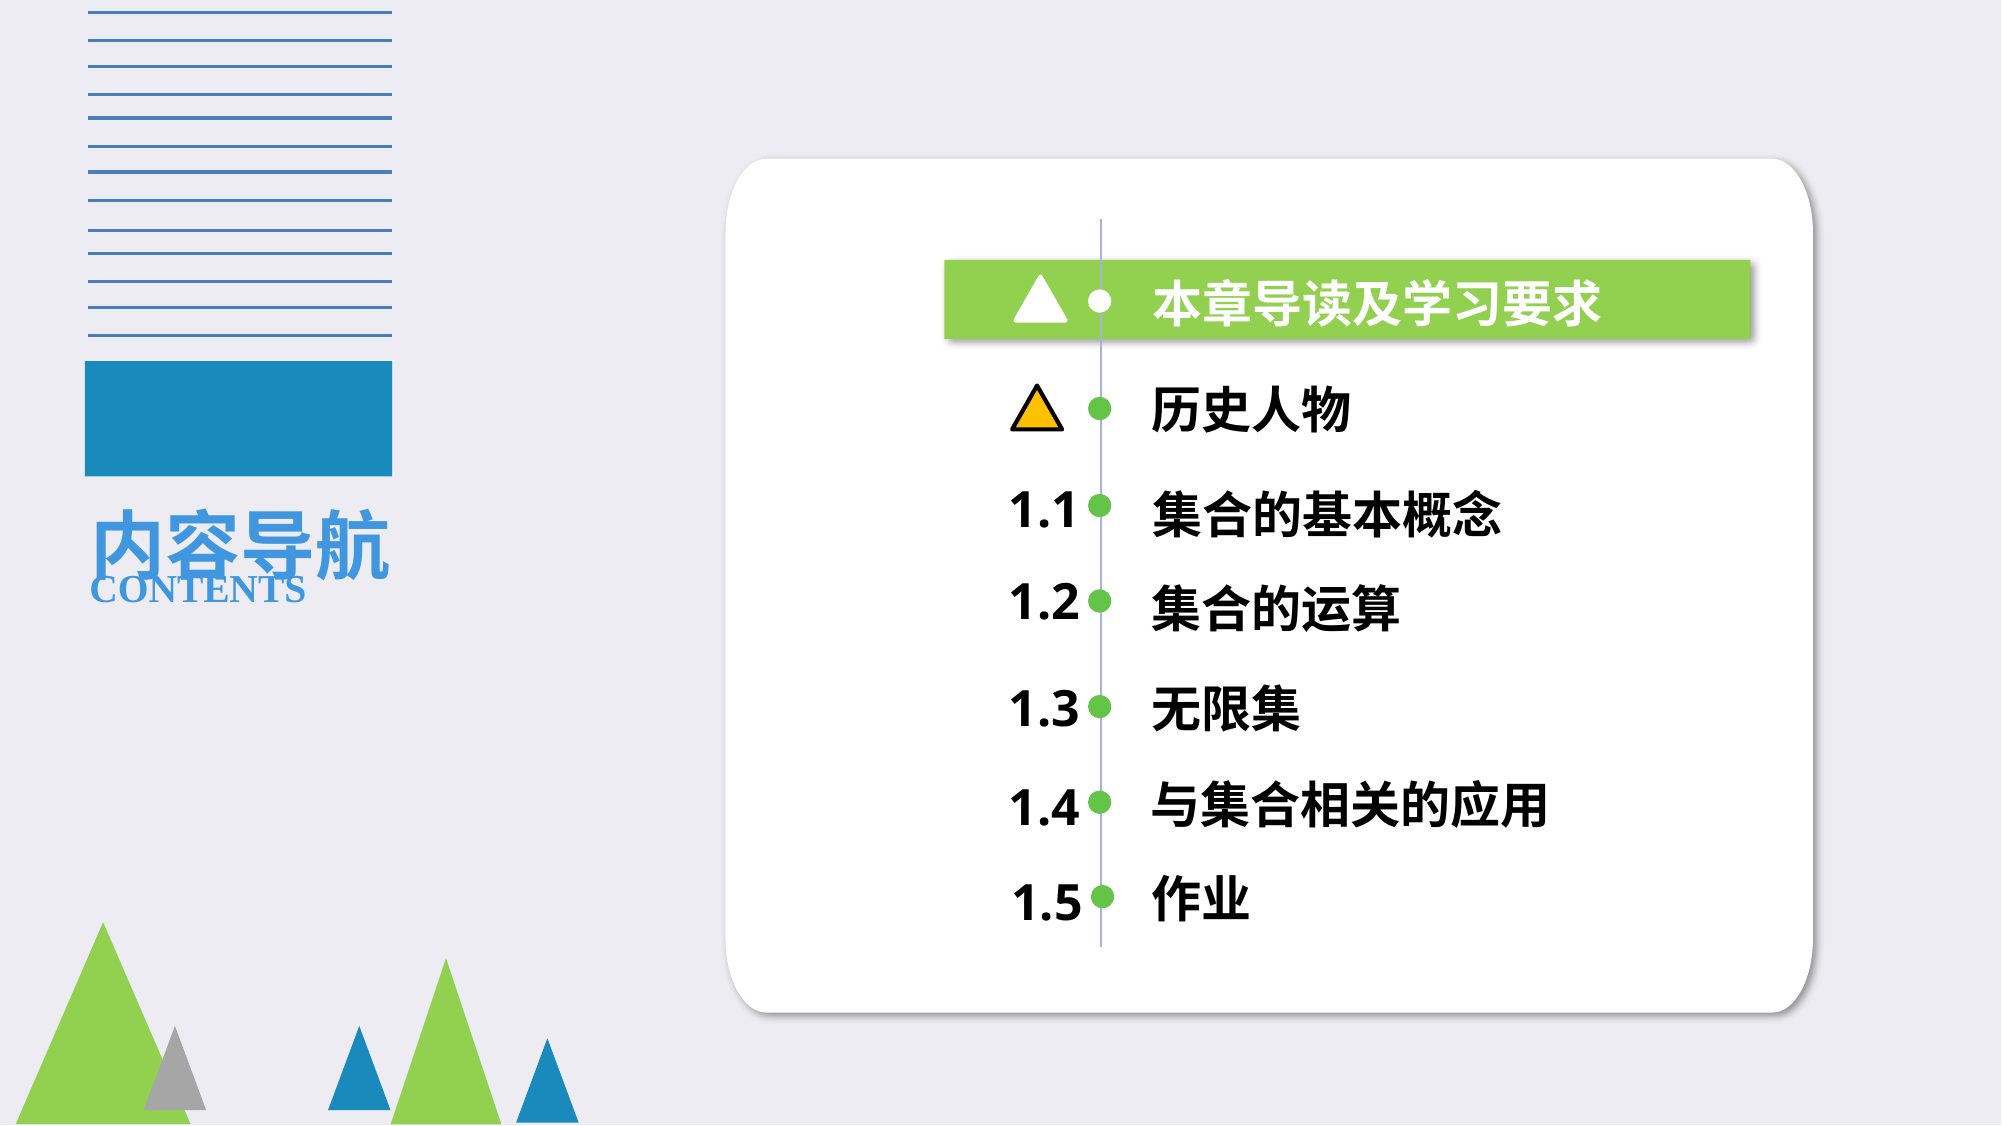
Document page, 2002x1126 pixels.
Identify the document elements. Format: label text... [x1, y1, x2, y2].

text_box [1013, 274, 1068, 323]
text_box [1085, 491, 1114, 520]
text_box [141, 1023, 209, 1113]
text_box 集合的运算 [1151, 587, 1402, 648]
text_box [13, 920, 193, 1126]
text_box [1085, 287, 1114, 315]
text_box 1.2 [994, 579, 1081, 640]
text_box [1085, 394, 1114, 423]
text_box 无限集 [1151, 687, 1302, 748]
text_box 1.5 [997, 880, 1083, 941]
text_box [514, 1036, 581, 1125]
text_box [1101, 258, 1753, 341]
text_box 集合的基本概念 [1152, 493, 1503, 554]
text_box [1085, 788, 1114, 816]
text_box [388, 955, 504, 1126]
text_box [1085, 587, 1114, 615]
text_box CONTENTS [89, 577, 393, 621]
text_box [1010, 383, 1064, 432]
text_box 历史人物 [1151, 388, 1352, 449]
text_box [83, 359, 394, 478]
text_box 作业 [1151, 877, 1252, 938]
text_box [1085, 692, 1114, 721]
text_box [942, 258, 1100, 341]
text_box 内容导航 [90, 478, 391, 577]
text_box [723, 156, 1816, 1015]
text_box 1.3 [994, 686, 1081, 747]
text_box 本章导读及学习要求 [1152, 282, 1603, 343]
text_box 1.1 [994, 487, 1081, 548]
text_box 与集合相关的应用 [1150, 783, 1551, 844]
text_box [1088, 882, 1117, 911]
text_box [326, 1023, 393, 1113]
text_box 1.4 [994, 785, 1081, 846]
